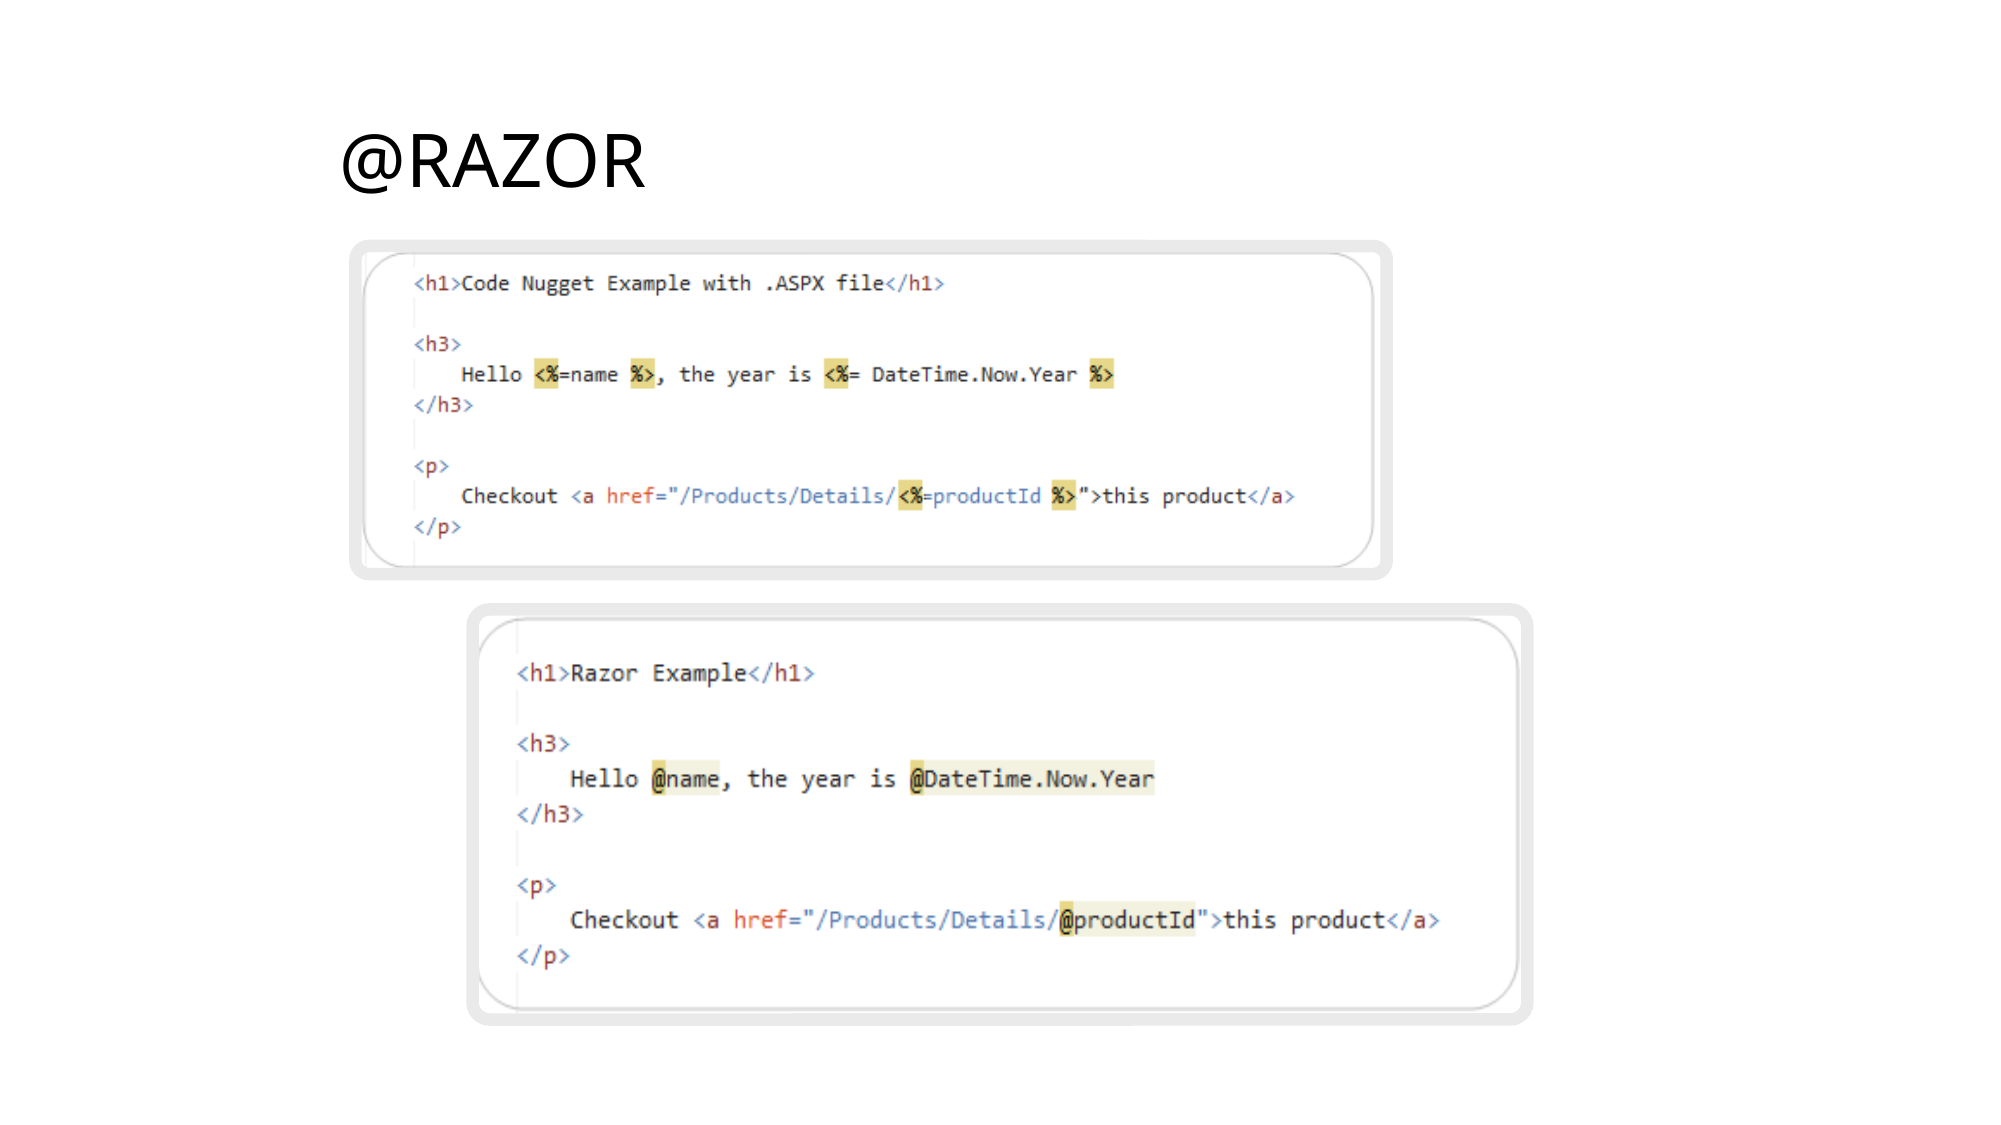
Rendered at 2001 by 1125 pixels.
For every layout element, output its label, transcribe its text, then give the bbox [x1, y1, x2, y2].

title @RAZOR [324, 115, 1675, 211]
picture [355, 245, 1387, 575]
picture [472, 609, 1528, 1020]
